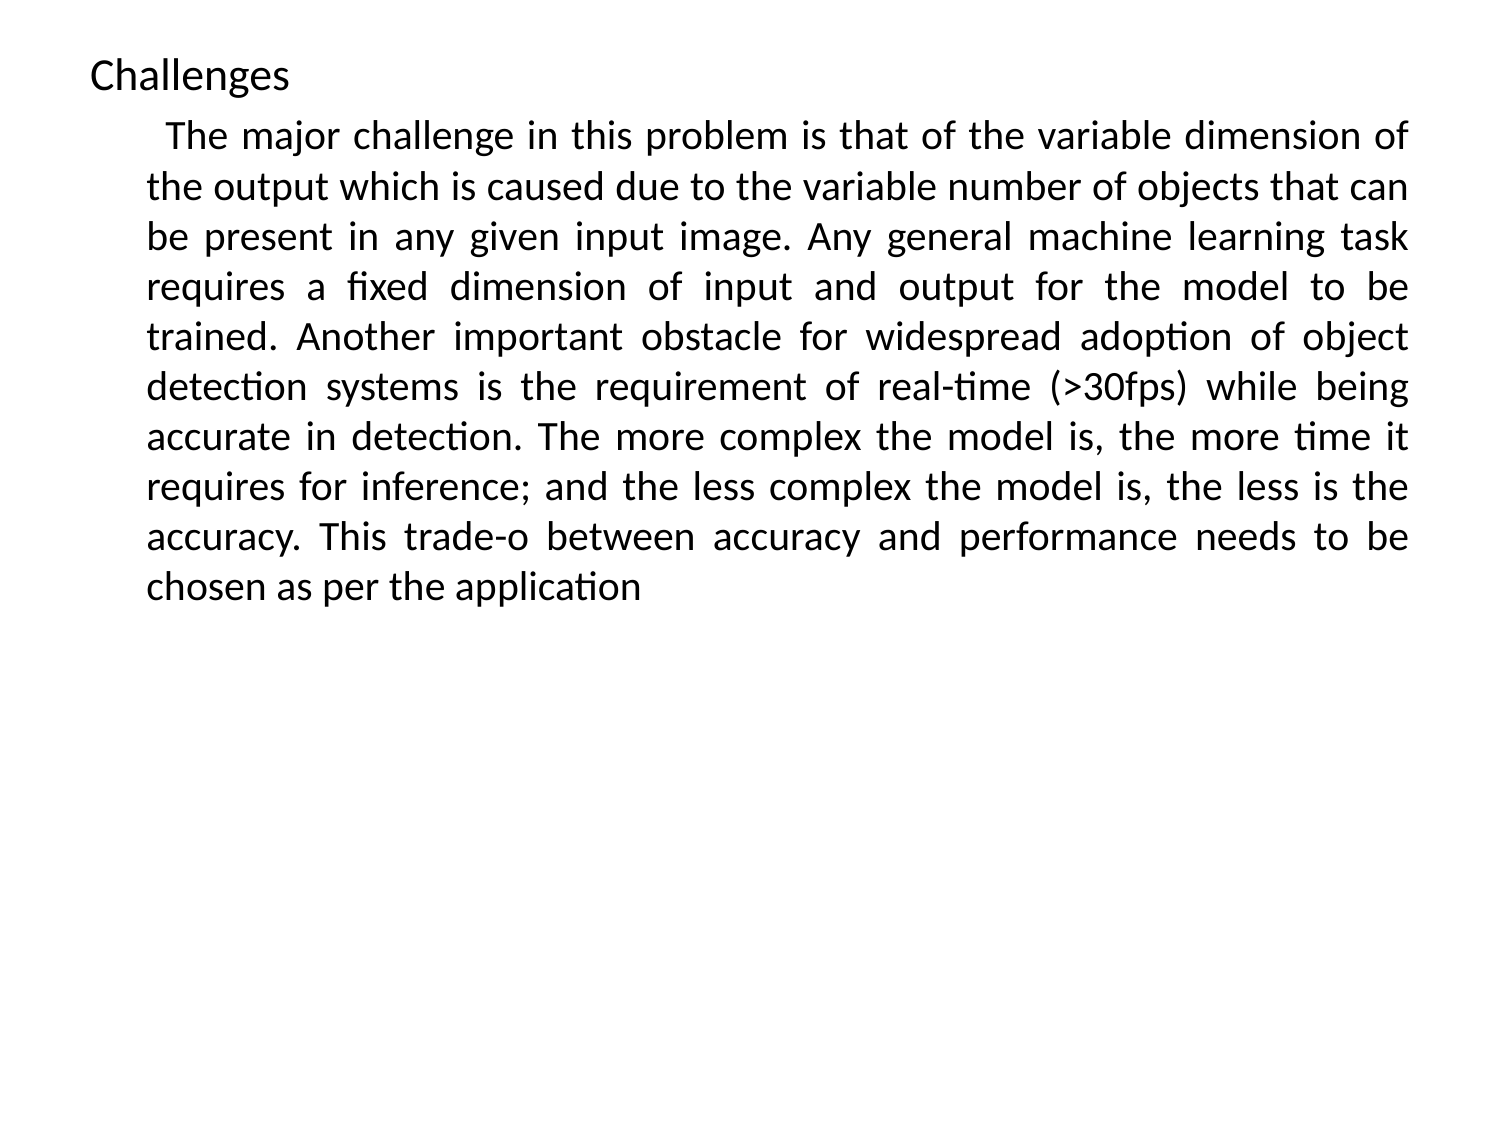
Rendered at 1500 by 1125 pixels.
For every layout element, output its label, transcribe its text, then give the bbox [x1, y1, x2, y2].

list Challenges The major challenge in this problem is that of the variable dimension of the output which is caused due to the variable number of objects that can be present in any given input image. Any general machine learning task requires a fixed dimension of input and output for the model to be trained. Another important obstacle for widespread adoption of object detection systems is the requirement of real-time (>30fps) while being accurate in detection. The more complex the model is, the more time it requires for inference; and the less complex the model is, the less is the accuracy. This trade-o between accuracy and performance needs to be chosen as per the application [75, 37, 1425, 1125]
